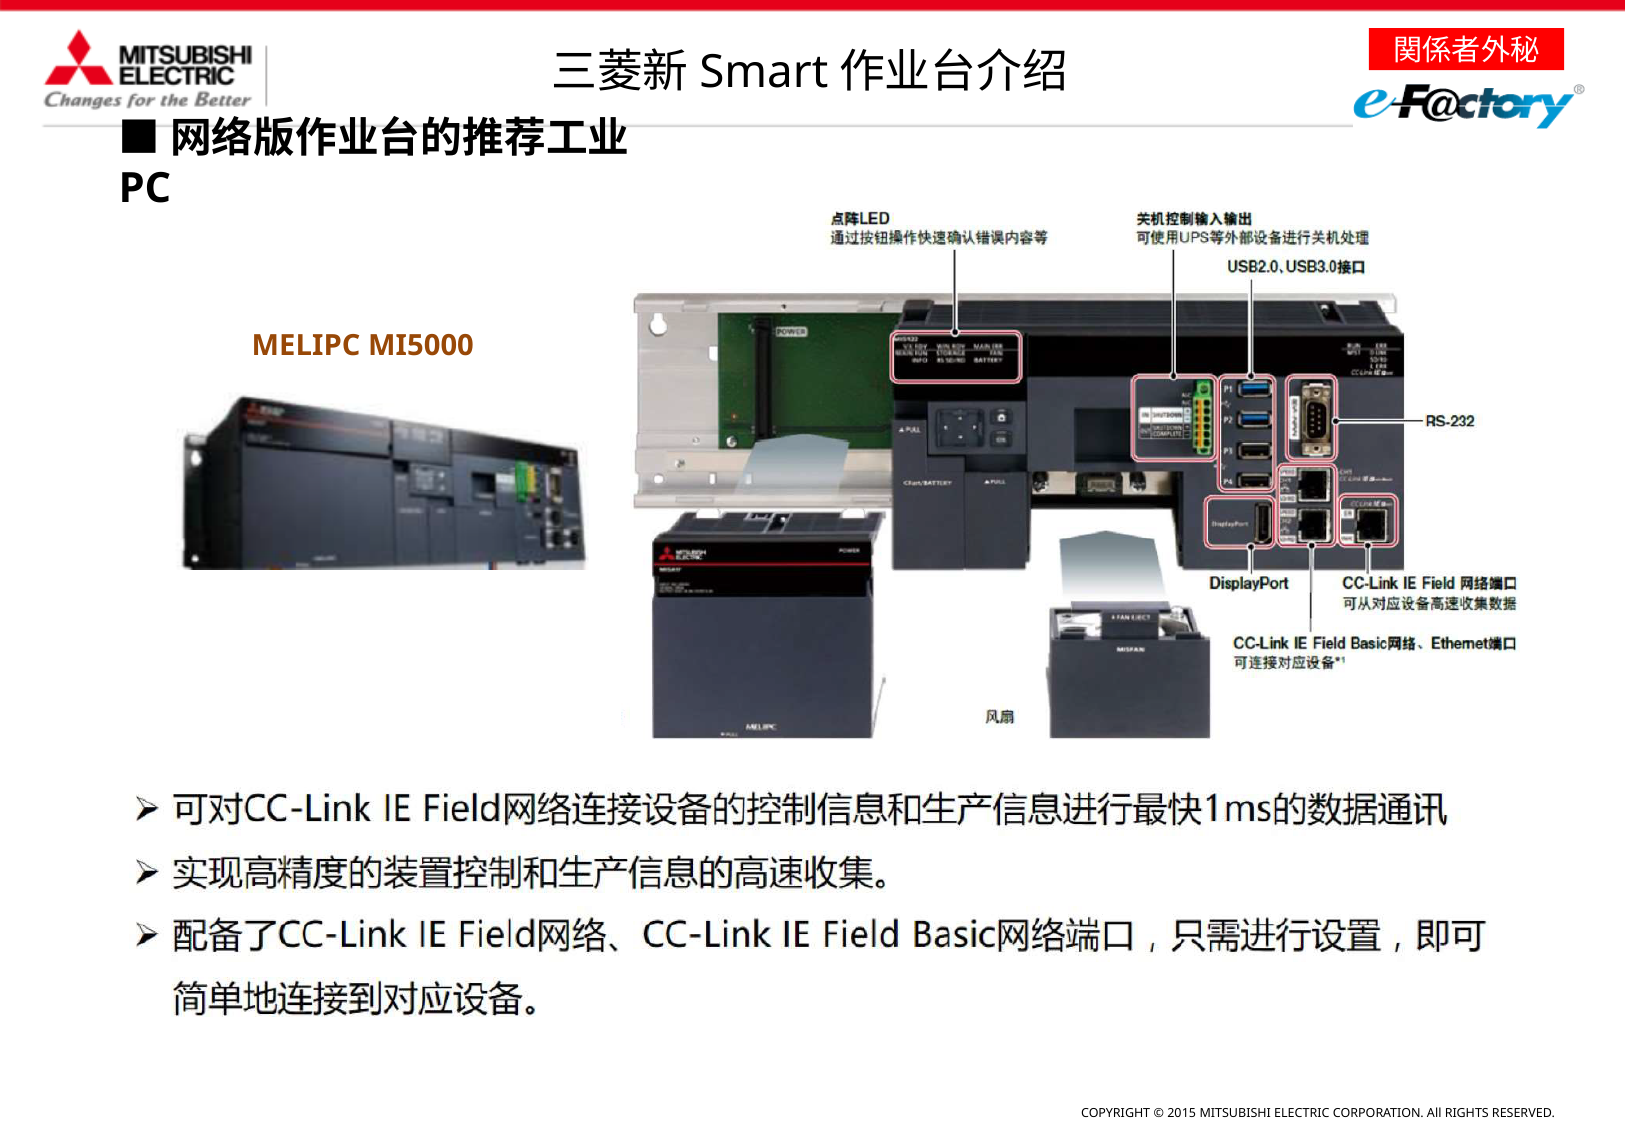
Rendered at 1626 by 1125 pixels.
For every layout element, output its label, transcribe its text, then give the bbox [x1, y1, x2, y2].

picture [0, 0, 1625, 1125]
text_box 三菱新Smart作业台介绍 [372, 34, 1247, 105]
text_box MELIPC MI5000 [184, 321, 541, 367]
text_box ■网络版作业台的推荐工业PC [102, 123, 685, 198]
